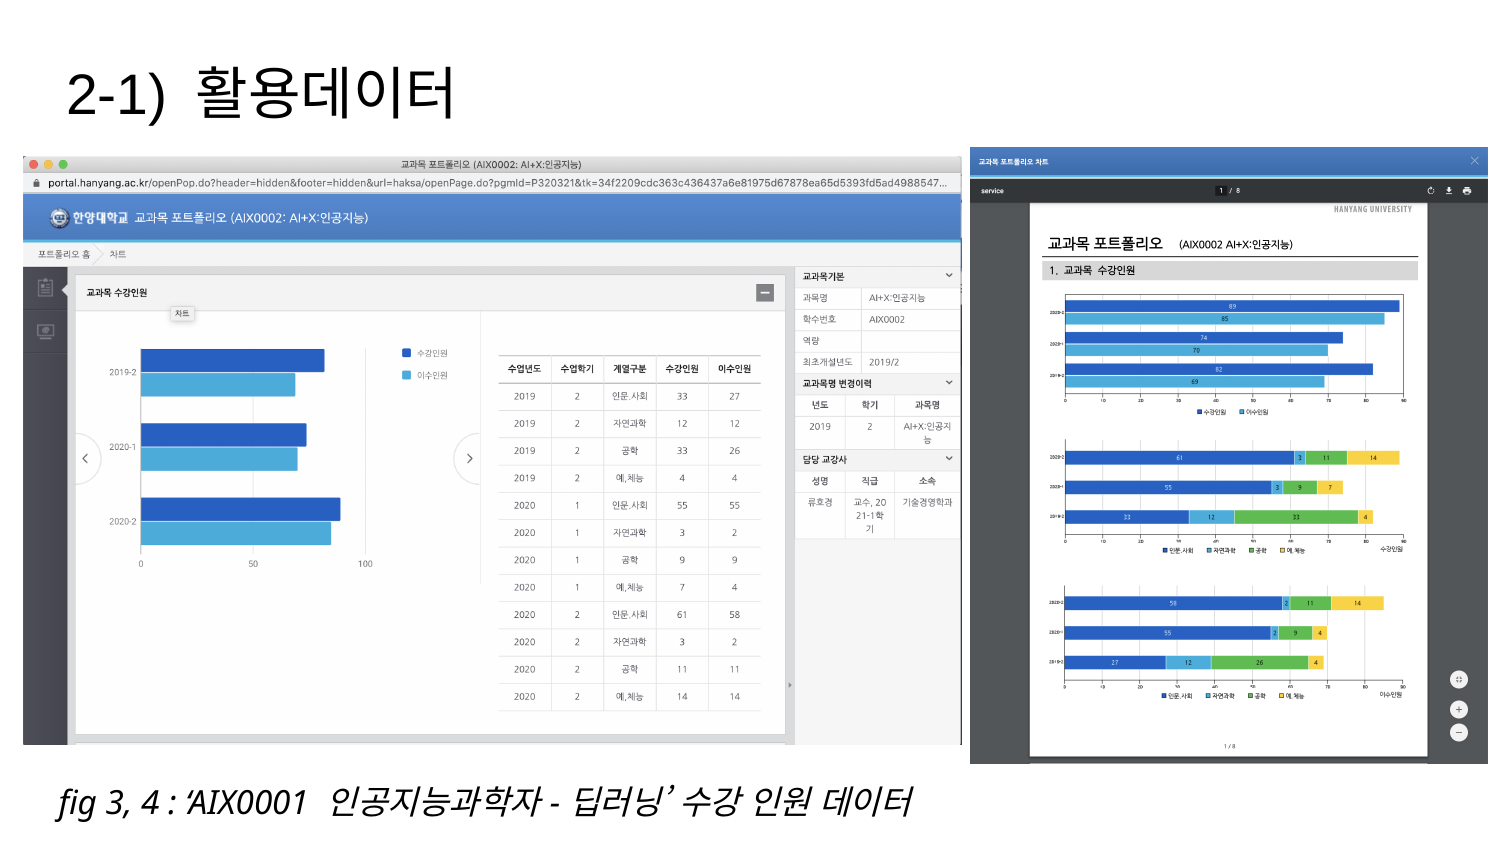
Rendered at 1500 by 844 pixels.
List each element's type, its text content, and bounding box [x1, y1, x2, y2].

picture [970, 147, 1488, 765]
list fig 3, 4 : ‘AIX0001 인공지능과학자-딥러닝’ 수강 인원 데이터 [43, 760, 1038, 842]
title 2-1) 활용데이터 [51, 48, 1449, 143]
picture [23, 156, 962, 746]
